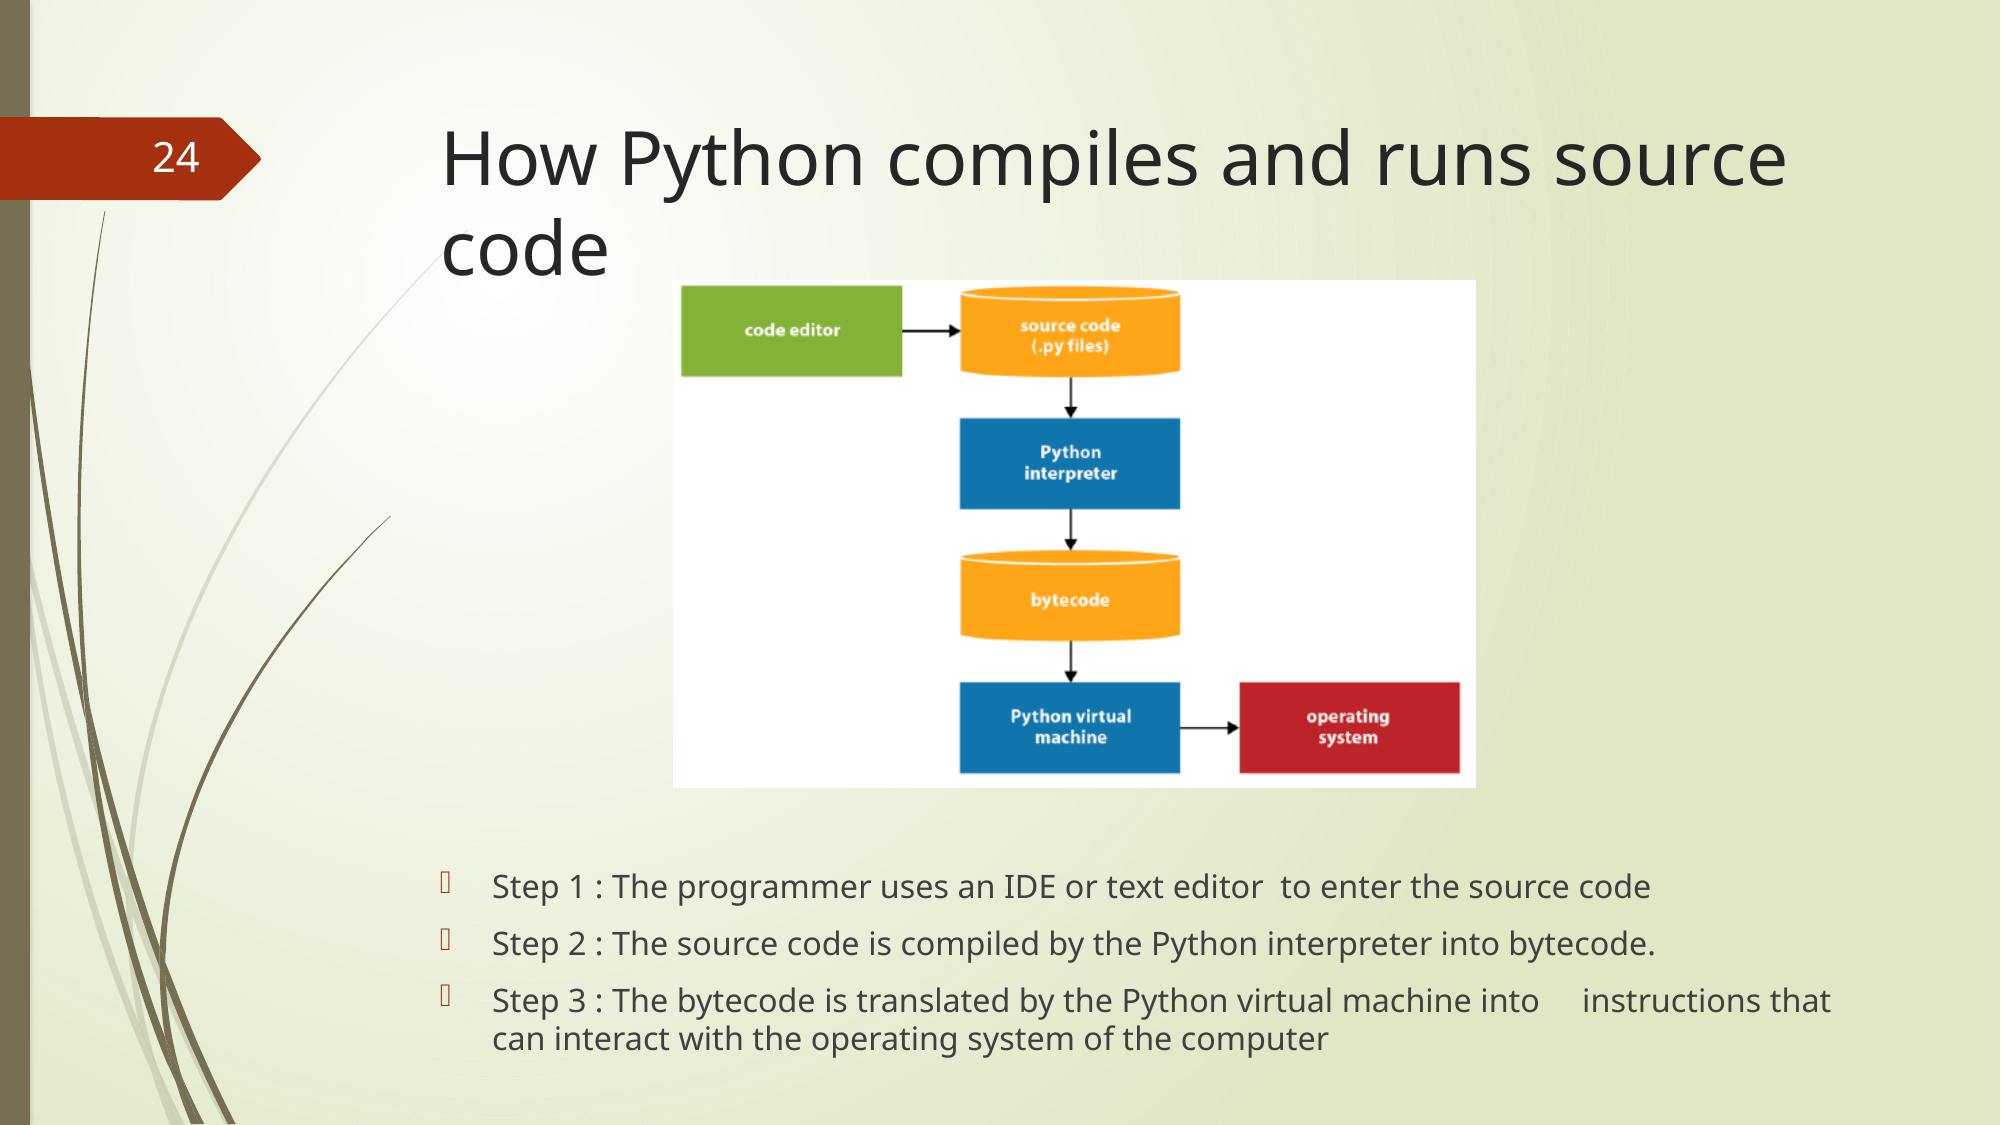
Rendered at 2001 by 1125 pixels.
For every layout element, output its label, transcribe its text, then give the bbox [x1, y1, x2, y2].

slide_number 24 [87, 129, 216, 190]
picture [672, 280, 1477, 789]
title How Python compiles and runs source code [425, 102, 1888, 313]
list Step 1 : The programmer uses an IDE or text editor to enter the source code Step 2 : The source code is compiled by the Python interpreter into bytecode. Step 3 : The bytecode is translated by the Python virtual machine into instructions that can interact with the operating system of the computer [424, 350, 1888, 1072]
